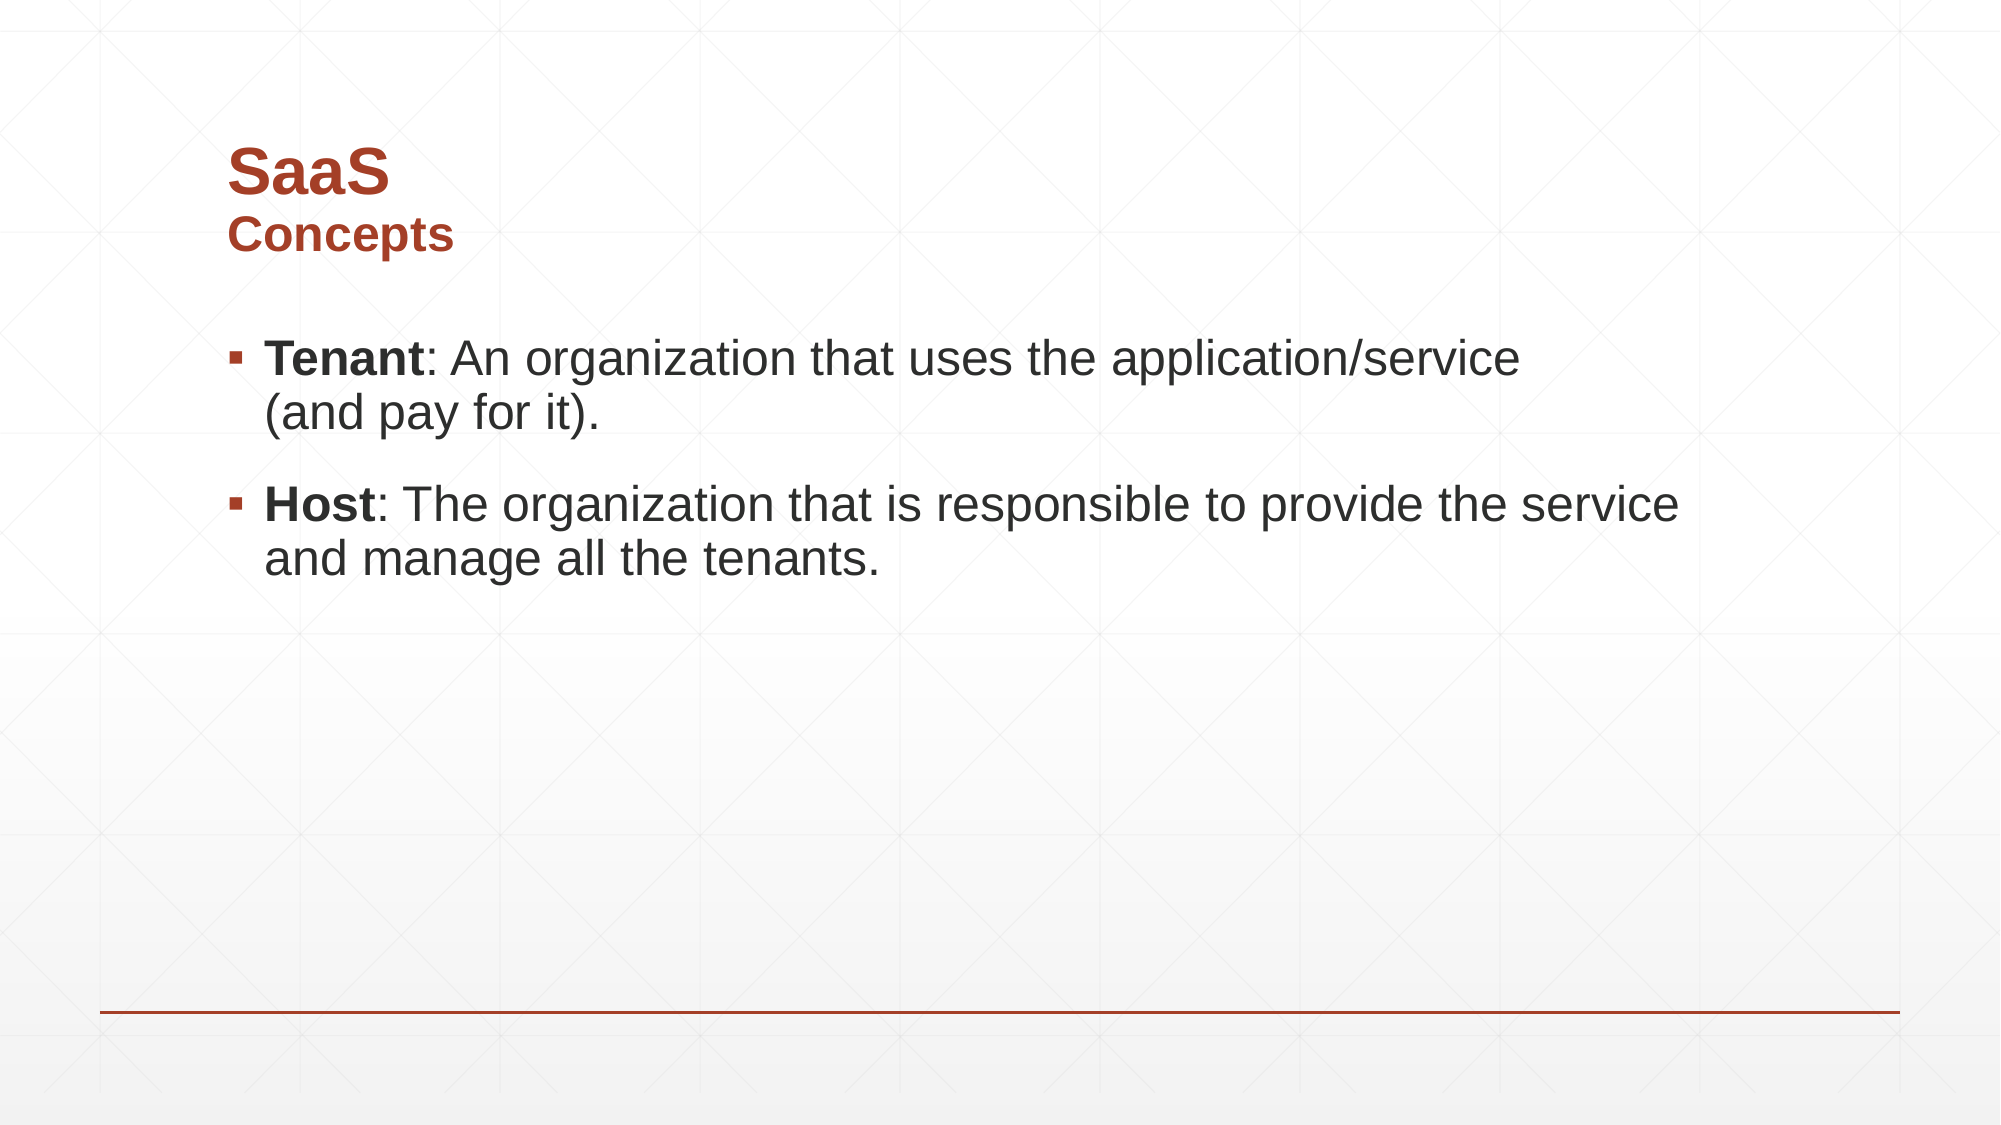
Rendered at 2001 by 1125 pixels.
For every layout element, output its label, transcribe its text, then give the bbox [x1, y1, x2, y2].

title SaaS Concepts [212, 82, 1788, 271]
list Tenant: An organization that uses the application/service (and pay for it). Host: The organization that is responsible to provide the service and manage all the tenants. [212, 324, 1788, 950]
